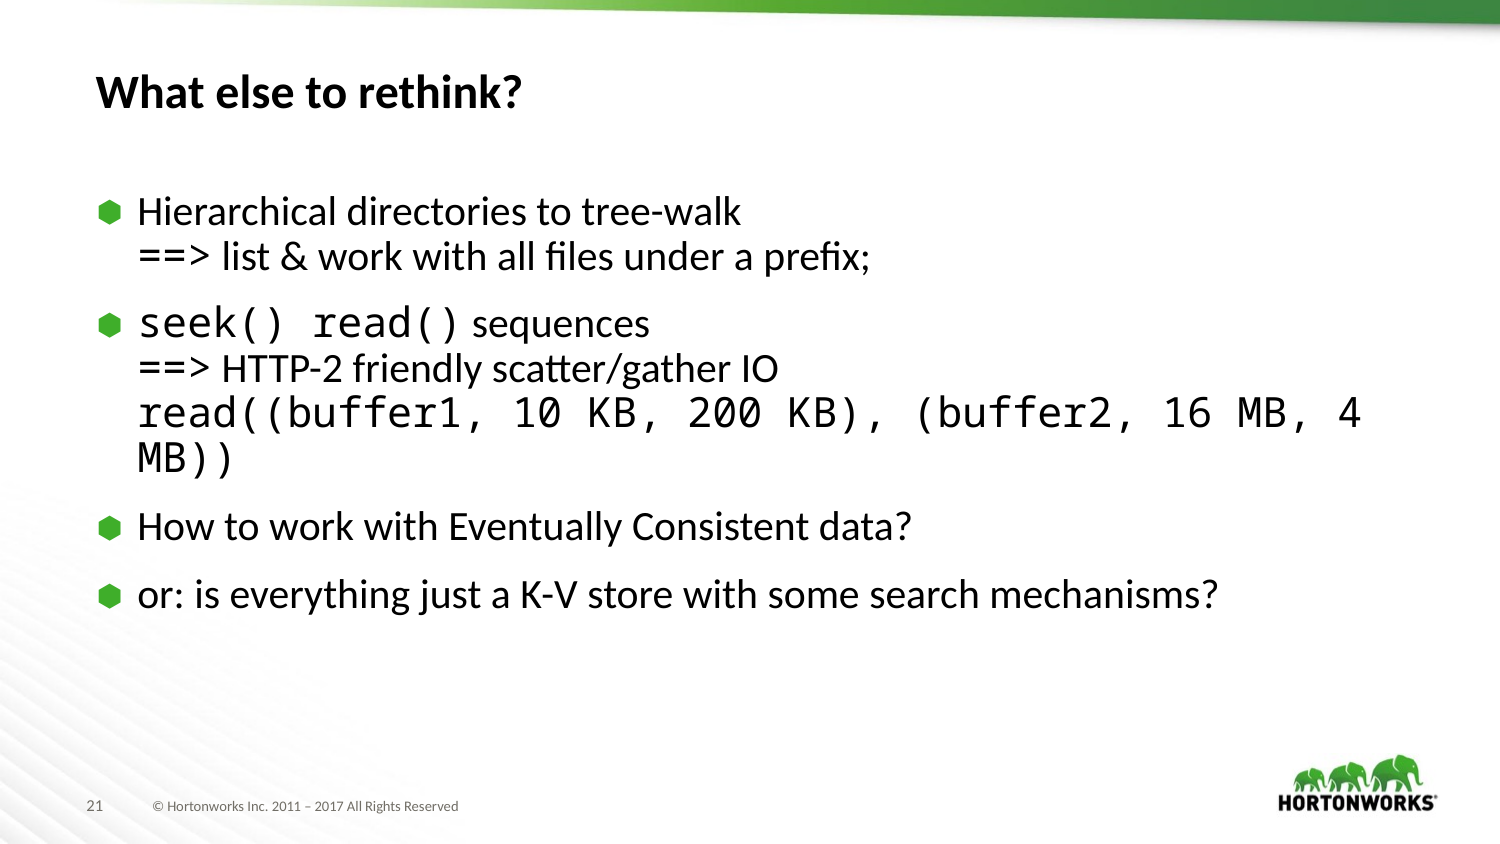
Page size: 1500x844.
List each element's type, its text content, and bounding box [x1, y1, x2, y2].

list Hierarchical directories to tree-walk ==> list & work with all files under a prefix; seek() read() sequences ==> HTTP-2 friendly scatter/gather IO read((buffer1, 10 KB, 200 KB), (buffer2, 16 MB, 4 MB)) How to work with Eventually Consistent data? or: is everything just a K-V store with some search mechanisms? [86, 179, 1437, 734]
picture [0, 0, 1500, 844]
title What else to rethink? [86, 69, 1437, 119]
